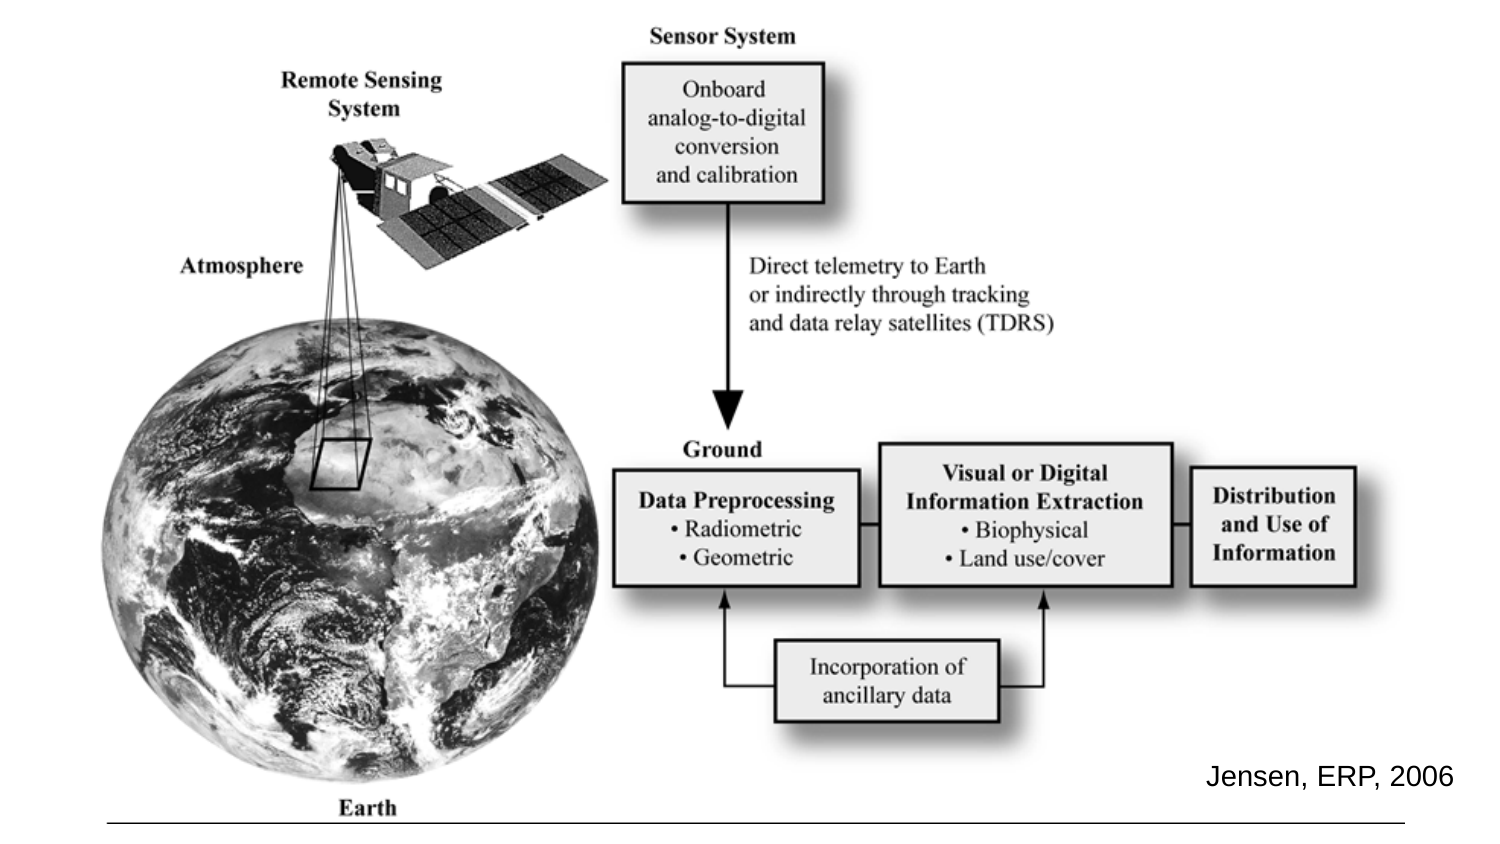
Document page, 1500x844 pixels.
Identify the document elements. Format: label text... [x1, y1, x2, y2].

text_box Jensen, ERP, 2006 [1410, 741, 1479, 811]
picture [94, 20, 1406, 824]
